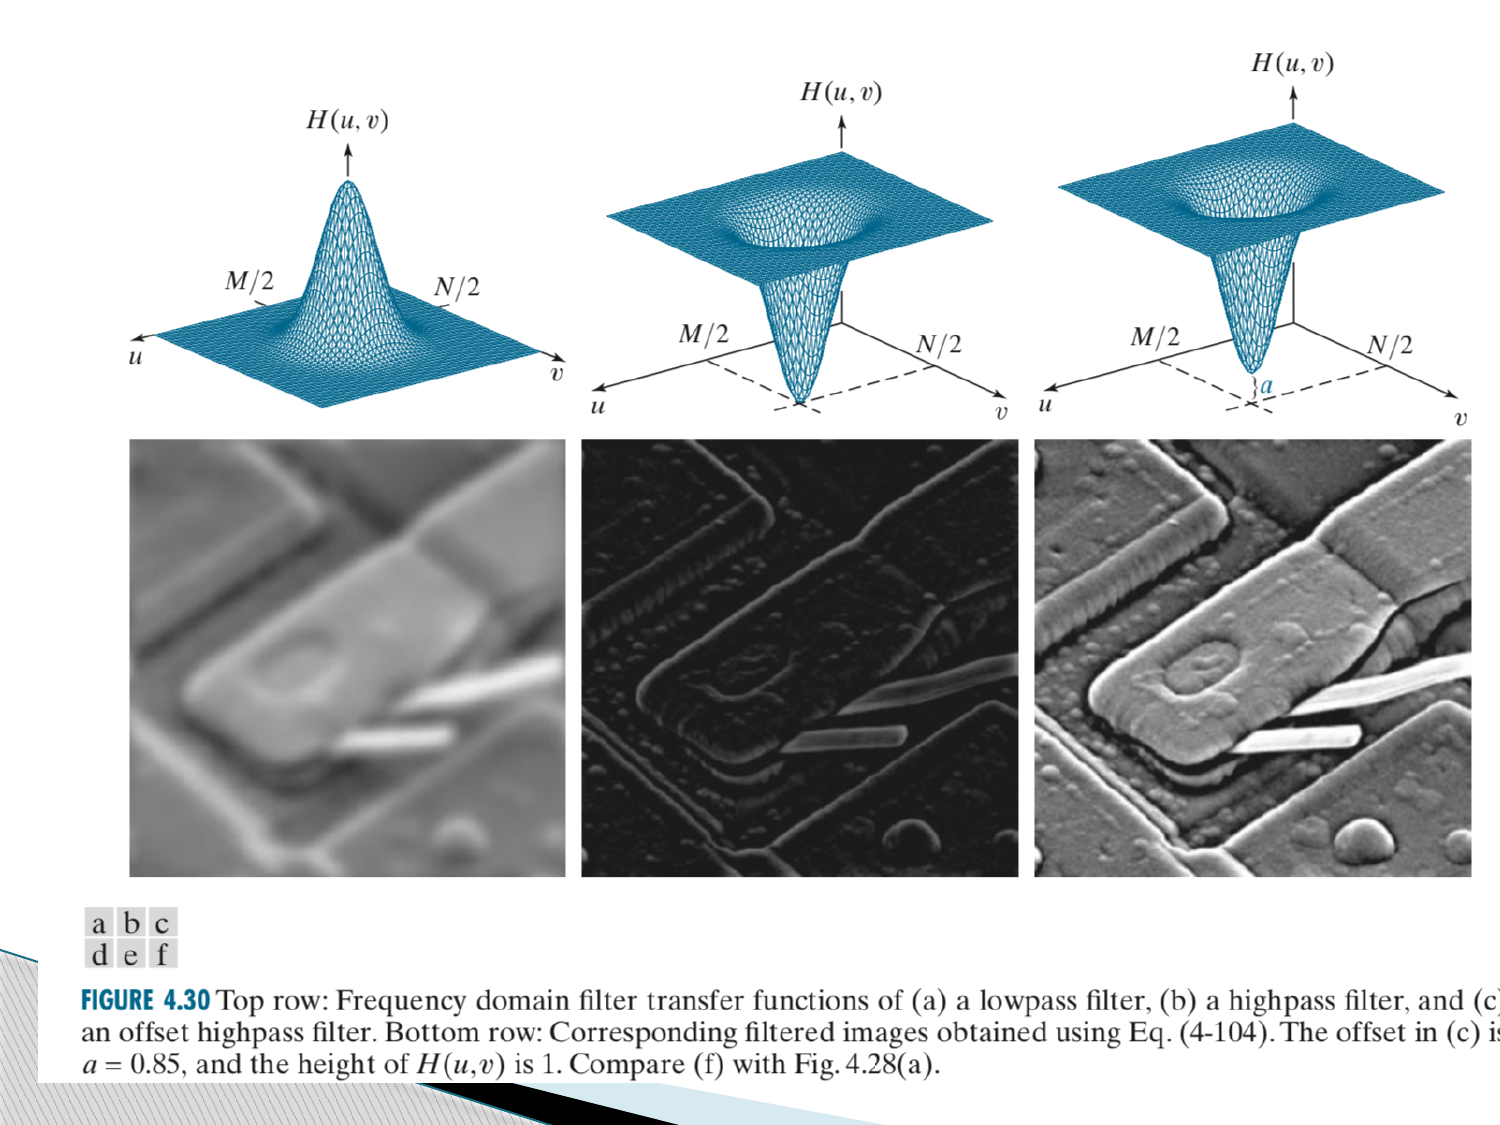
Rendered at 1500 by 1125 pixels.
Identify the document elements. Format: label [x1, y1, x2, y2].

list [38, 42, 1500, 1083]
